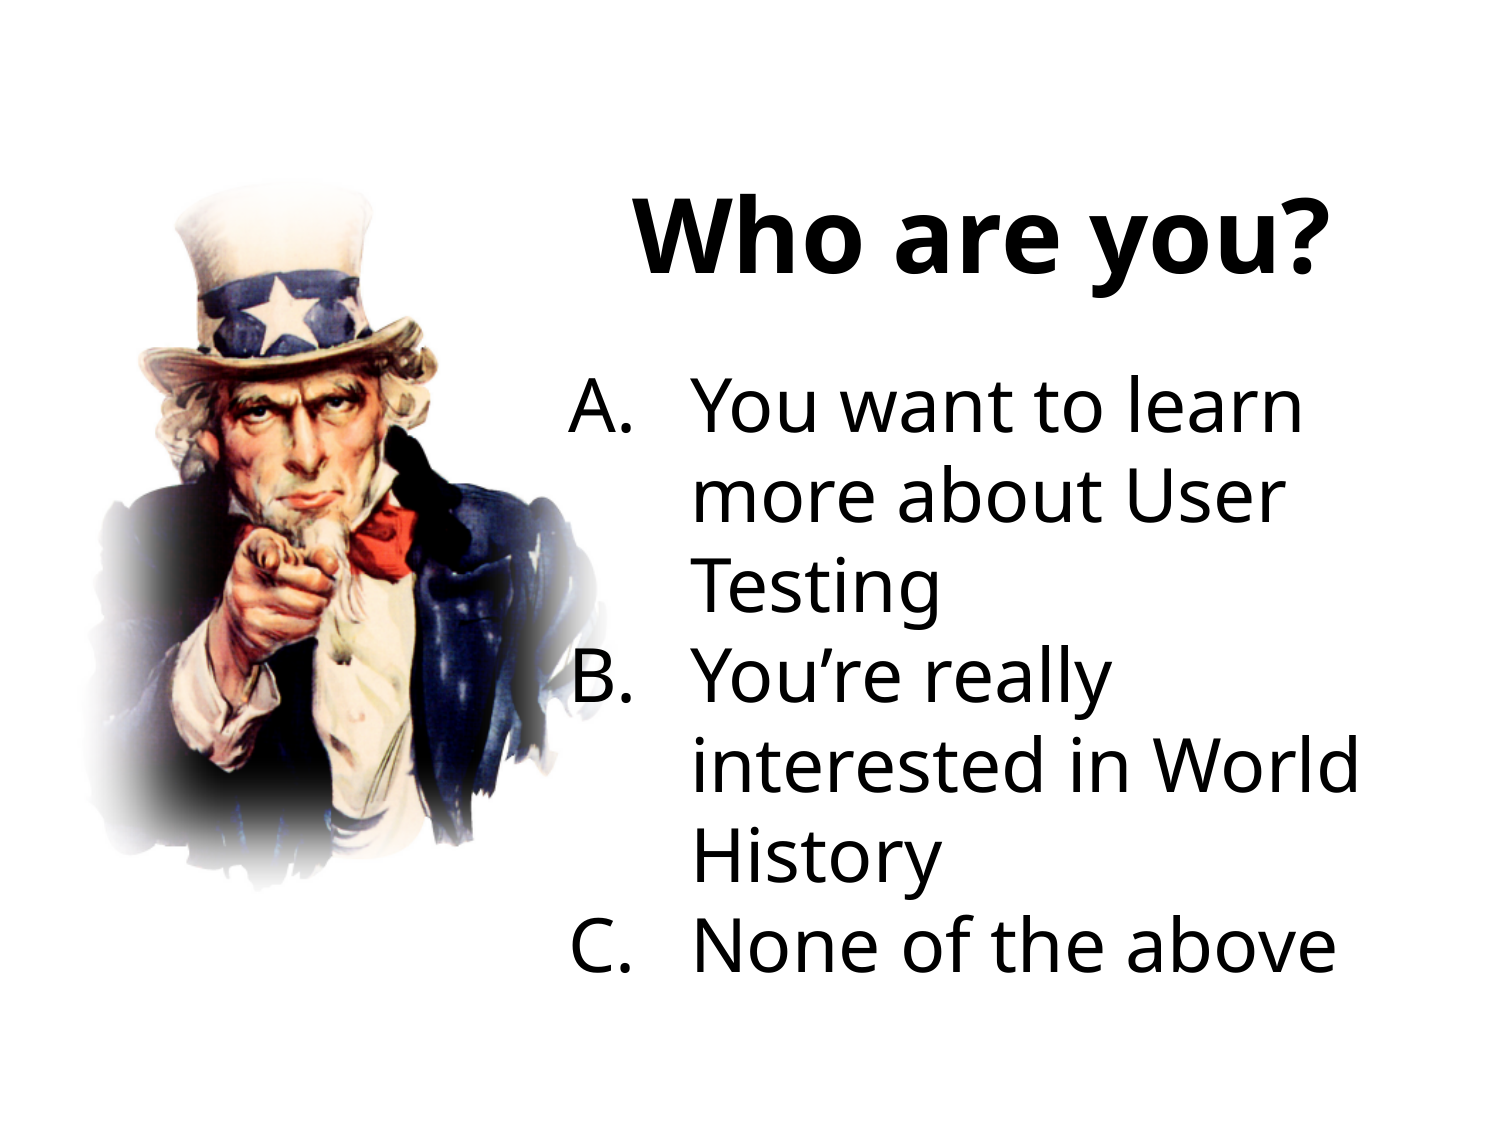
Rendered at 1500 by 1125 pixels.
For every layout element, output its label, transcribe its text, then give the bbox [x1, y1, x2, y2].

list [0, 165, 1023, 909]
text_box You want to learn more about User Testing You’re really interested in World History None of the above [553, 349, 1491, 1085]
title Who are you? [307, 162, 1500, 350]
